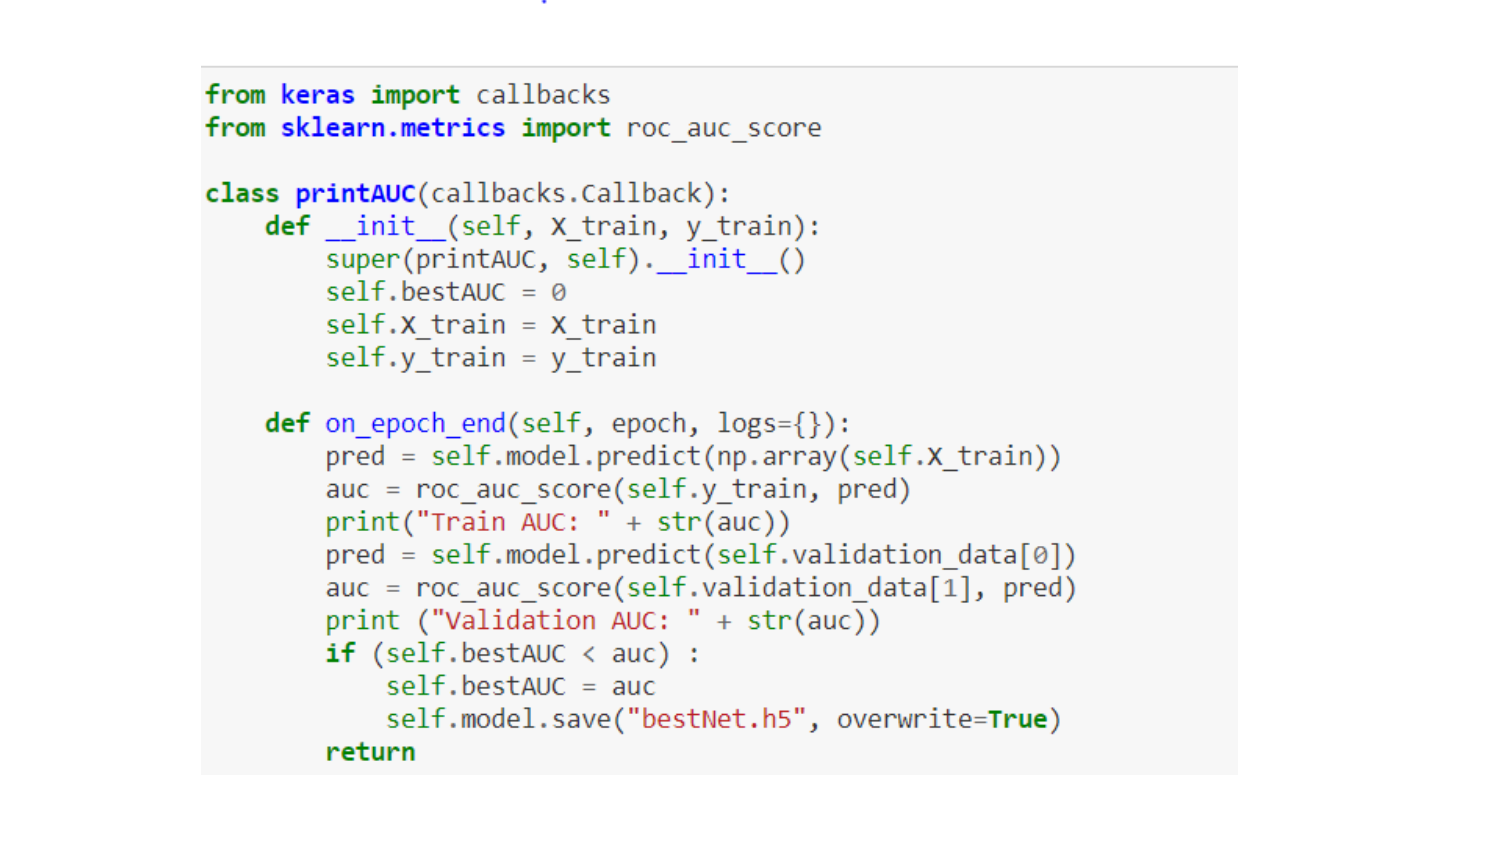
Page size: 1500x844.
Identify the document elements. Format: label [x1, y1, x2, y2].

picture [201, 0, 1238, 776]
